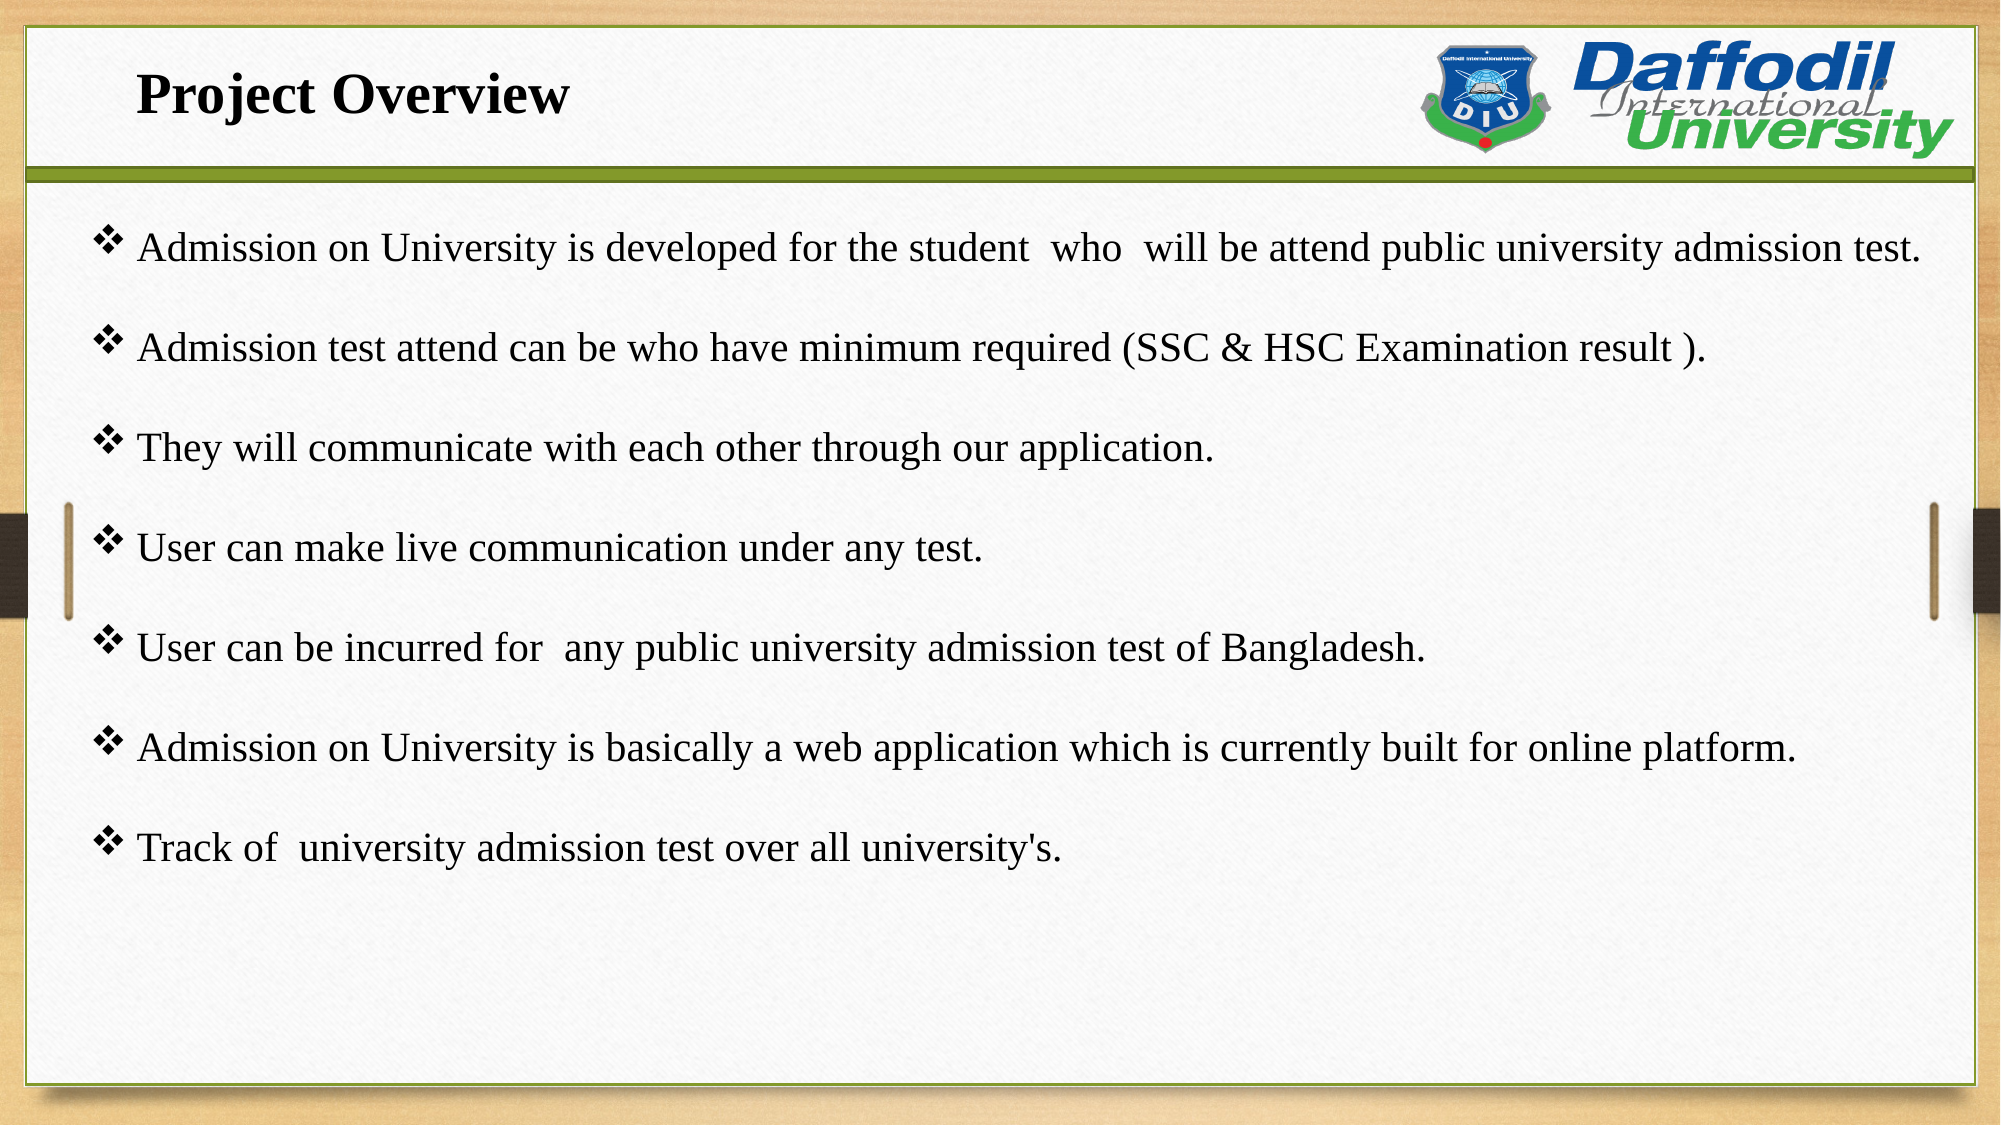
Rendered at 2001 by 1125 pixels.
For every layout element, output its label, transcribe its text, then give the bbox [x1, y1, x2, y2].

text_box Admission on University is developed for the student who will be attend public university admission test. Admission test attend can be who have minimum required (SSC & HSC Examination result ). They will communicate with each other through our application. User can make live communication under any test. User can be incurred for any public university admission test of Bangladesh. Admission on University is basically a web application which is currently built for online platform. Track of university admission test over all university's. [74, 212, 1961, 1125]
text_box Project Overview [121, 47, 903, 178]
picture [0, 0, 2001, 1125]
